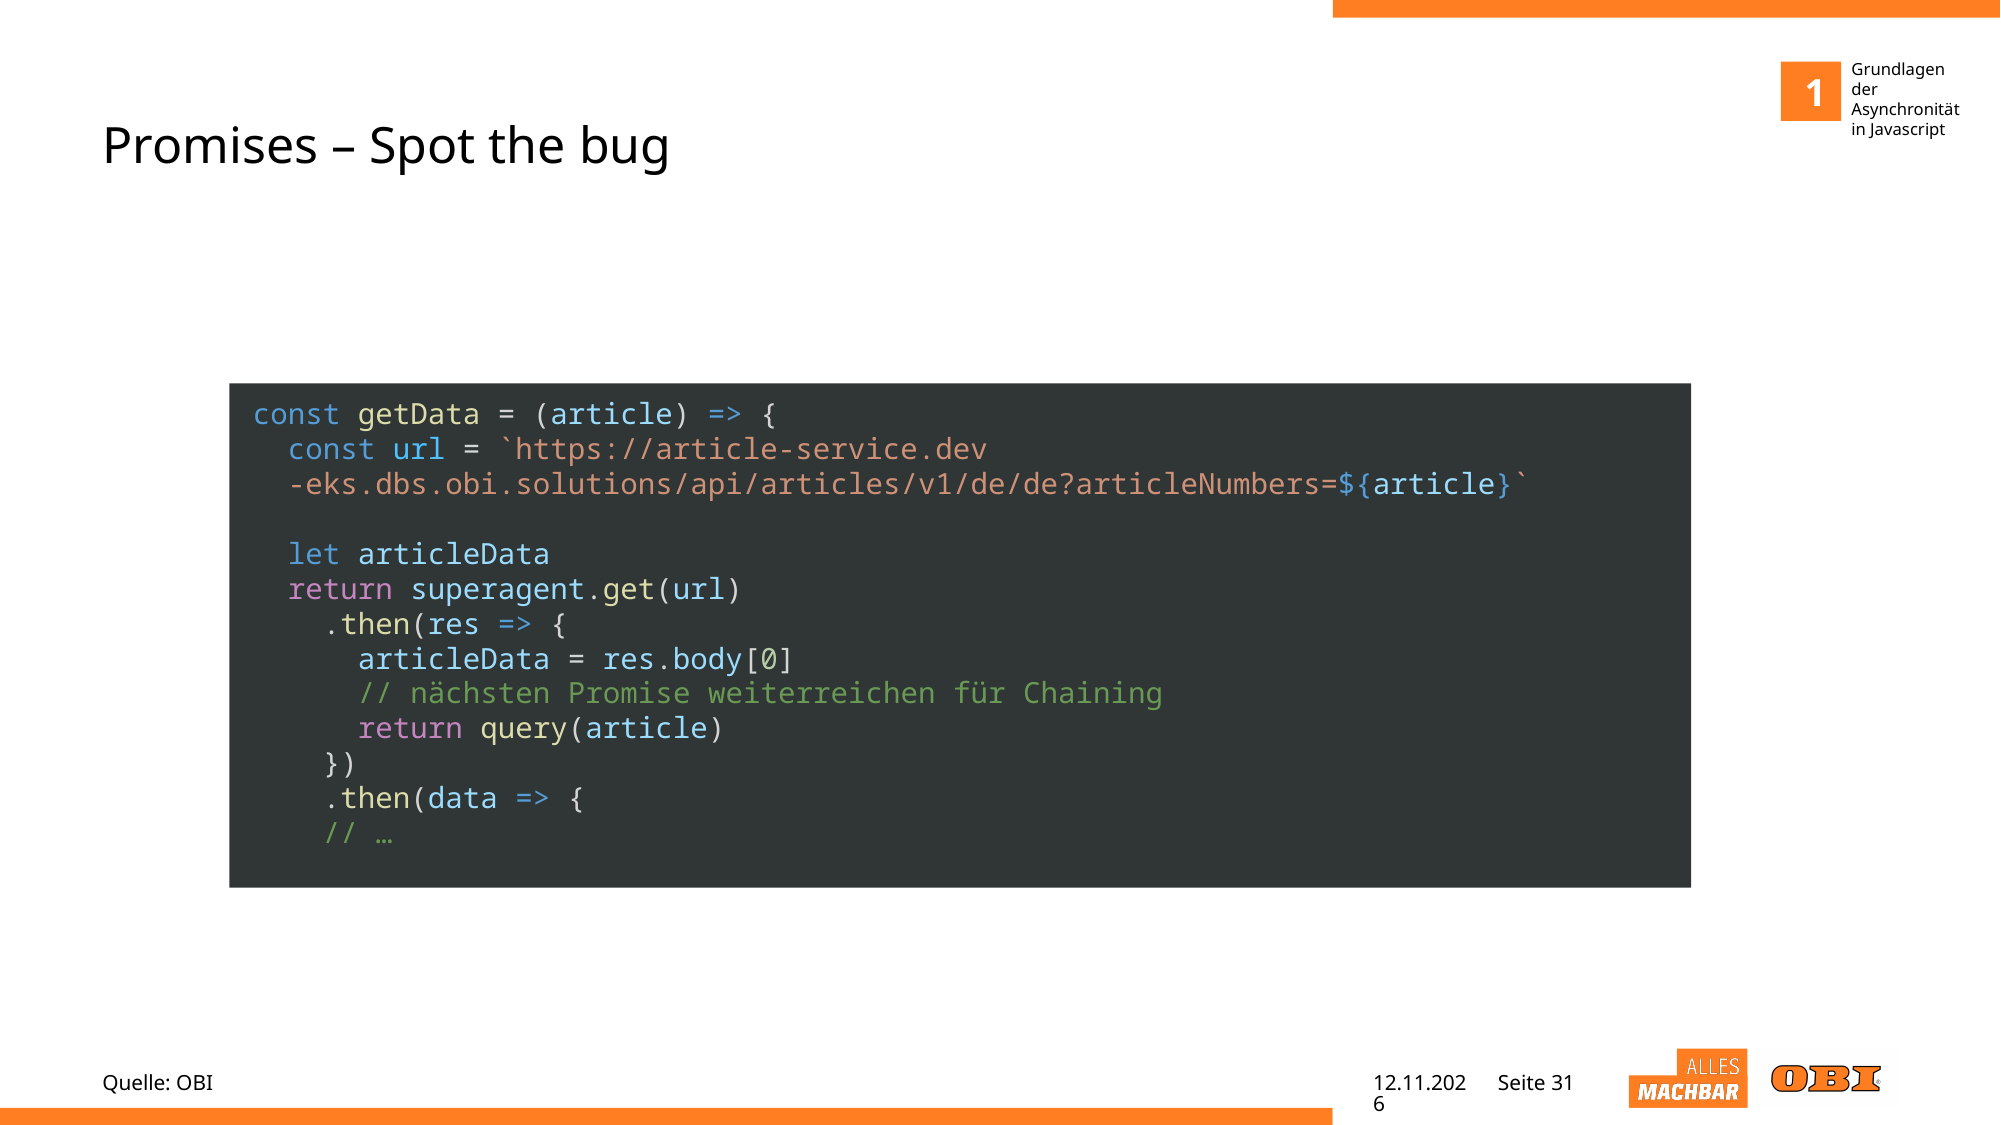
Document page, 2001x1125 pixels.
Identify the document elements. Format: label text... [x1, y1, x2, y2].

picture [1754, 1048, 1898, 1107]
picture [1638, 1058, 1739, 1100]
title Promises – Spot the bug [102, 112, 1880, 174]
text_box 1 [1780, 61, 1842, 122]
slide_number Seite 31 [1497, 1071, 1588, 1097]
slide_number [1373, 1071, 1475, 1097]
footer Quelle: OBI [102, 1071, 1271, 1097]
text_box Grundlagen der Asynchronität in Javascript [1851, 58, 1976, 139]
text_box const getData = (article) => { const url = `https://article-service.dev -eks.dbs.obi.solutions/api/articles/v1/de/de?articleNumbers=${article}` let articleData return superagent.get(url) .then(res => { articleData = res.body[0] // nächsten Promise weiterreichen für Chaining return query(article) }) .then(data => { // … [228, 382, 1692, 889]
